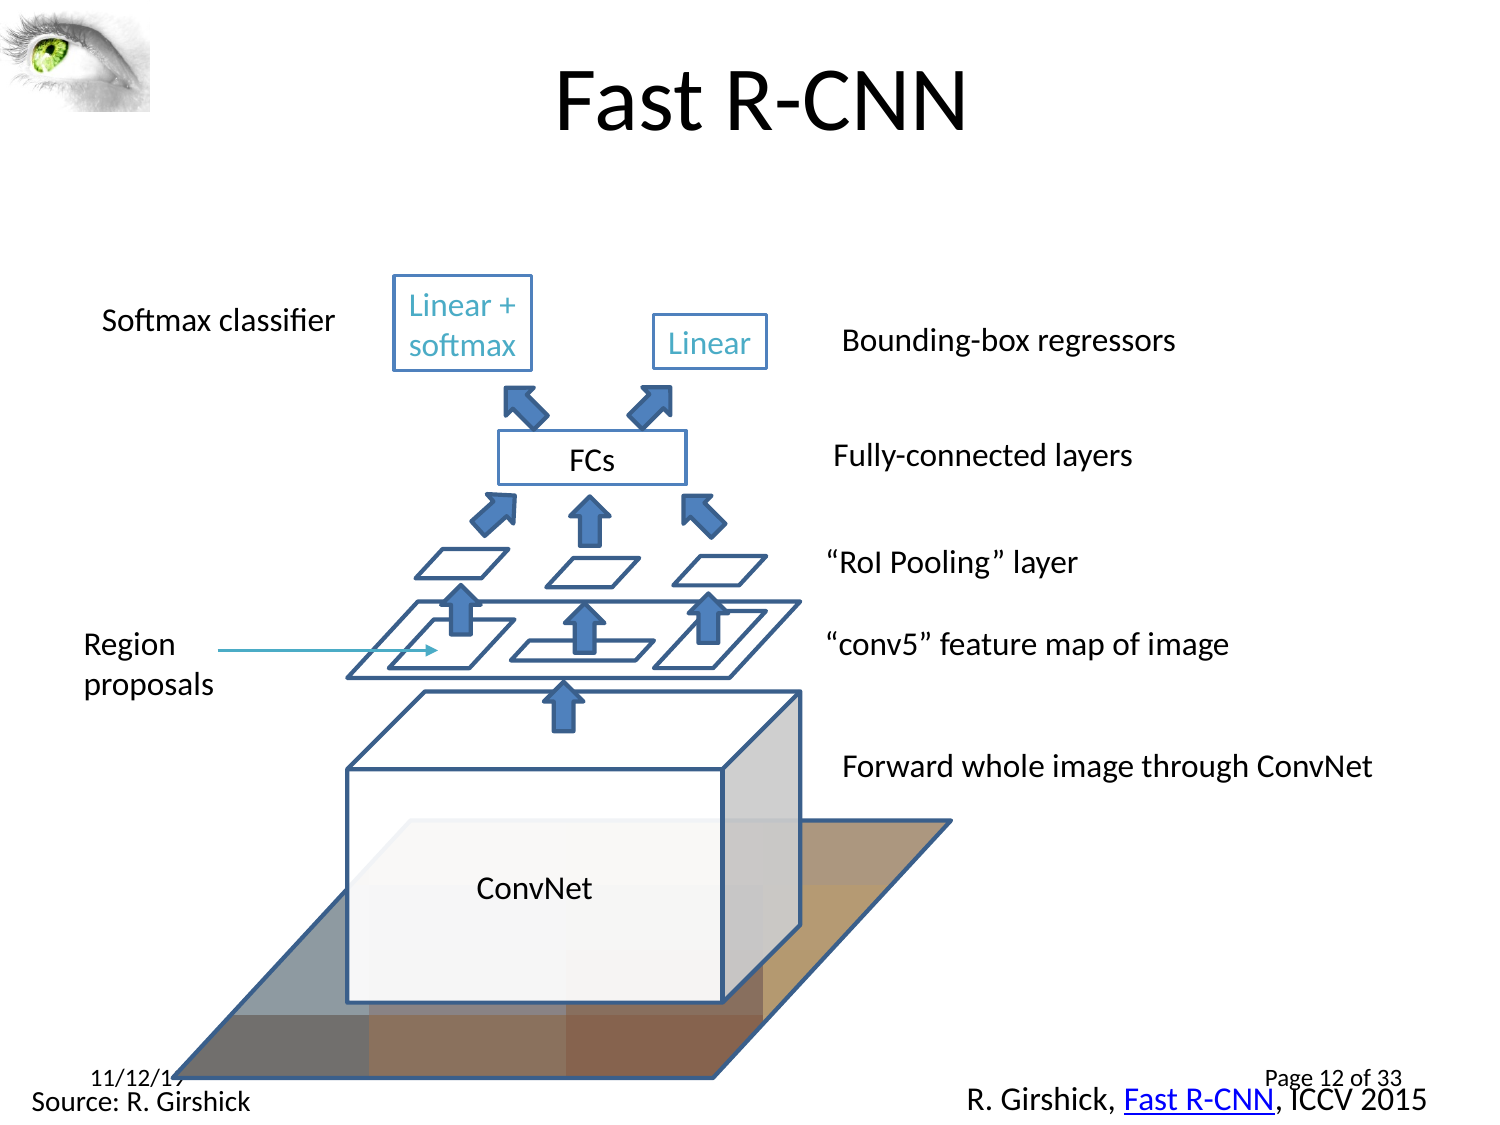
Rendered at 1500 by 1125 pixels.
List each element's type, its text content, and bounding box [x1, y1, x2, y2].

text_box [651, 608, 768, 671]
text_box ConvNet [345, 689, 803, 1005]
text_box [469, 491, 517, 539]
picture [0, 0, 87, 112]
text_box [354, 694, 793, 767]
text_box [173, 818, 953, 1081]
text_box [413, 546, 511, 581]
text_box Bounding-box regressors [827, 311, 1192, 366]
text_box [439, 582, 483, 637]
text_box Source: R. Girshick [16, 1074, 266, 1125]
text_box [568, 494, 612, 548]
text_box “RoI Pooling” layer [810, 533, 1094, 588]
text_box [562, 601, 607, 655]
text_box Linear [653, 314, 767, 369]
text_box [503, 385, 550, 432]
text_box [671, 553, 769, 588]
text_box [386, 617, 517, 671]
text_box [681, 493, 728, 540]
text_box “conv5” feature map of image [809, 614, 1246, 670]
text_box [626, 385, 673, 432]
text_box Linear + softmax [393, 275, 532, 371]
text_box [544, 555, 642, 590]
text_box [541, 679, 586, 734]
text_box Region proposals [68, 614, 263, 710]
text_box [508, 638, 656, 663]
title Fast R-CNN [87, 0, 1438, 188]
text_box Forward whole image through ConvNet [827, 736, 1389, 792]
text_box FCs [498, 430, 686, 485]
text_box Softmax classifier [87, 290, 352, 346]
text_box [345, 599, 803, 681]
text_box Fully-connected layers [818, 426, 1149, 481]
text_box [686, 591, 731, 645]
text_box R. Girshick, Fast R-CNN, ICCV 2015 [951, 1069, 1443, 1125]
